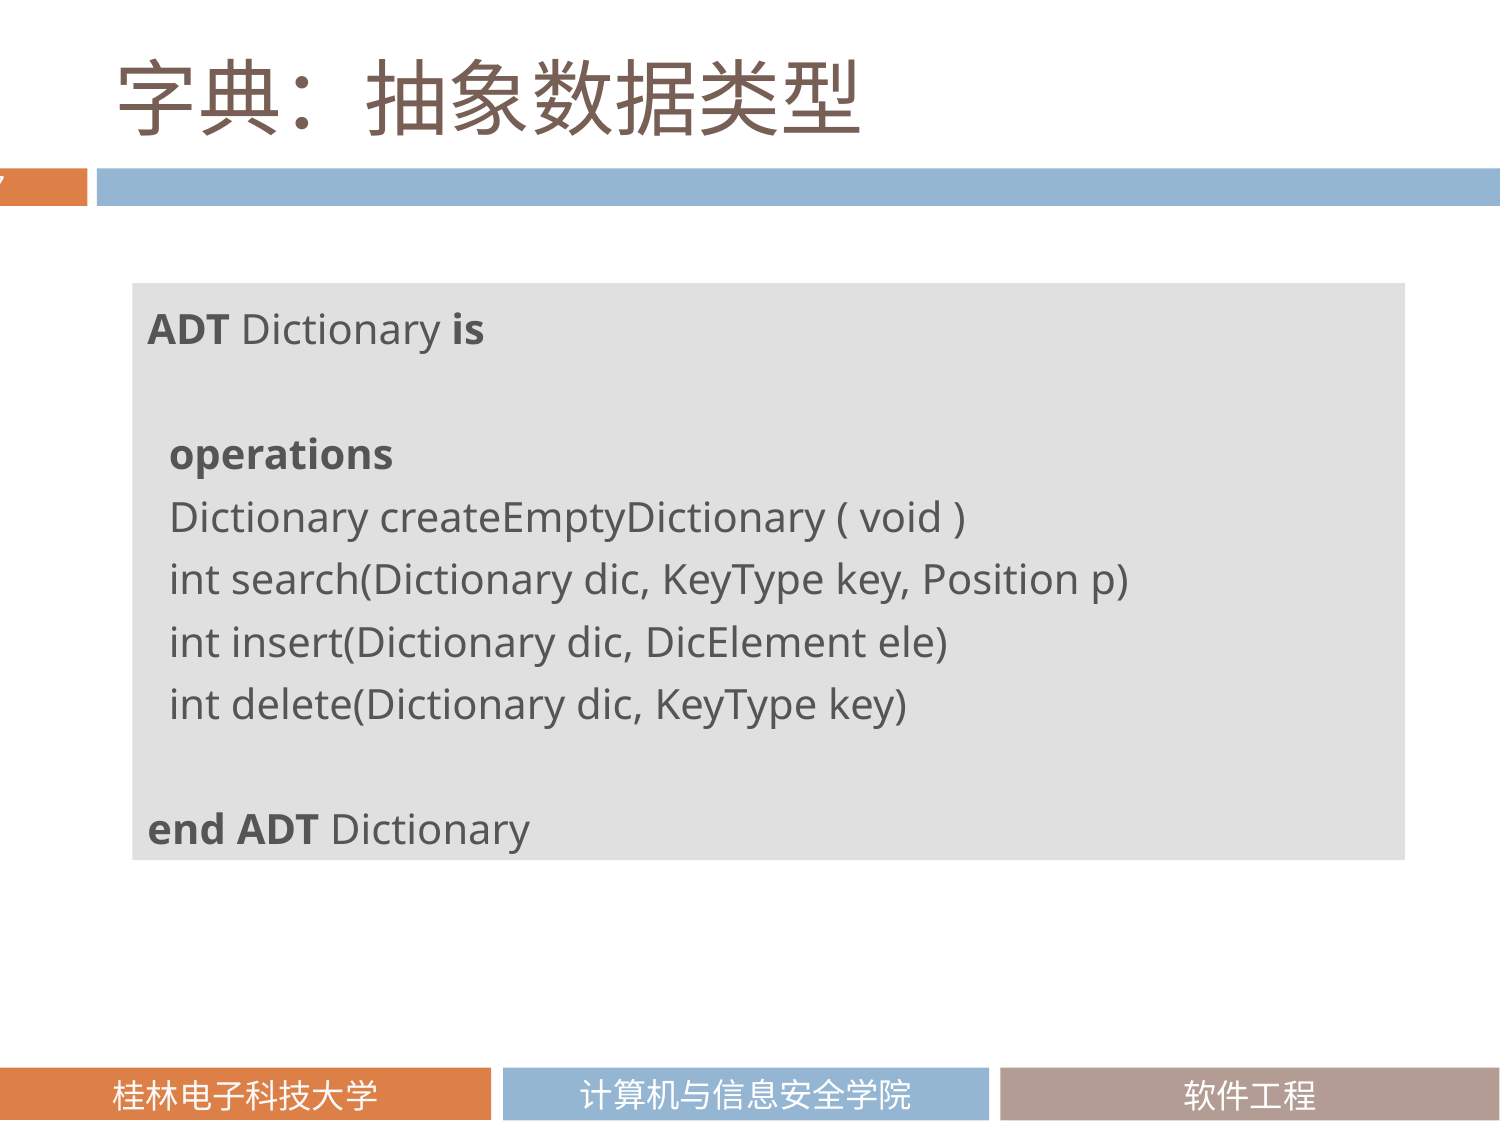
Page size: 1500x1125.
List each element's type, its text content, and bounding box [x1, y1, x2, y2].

text_box ADT Dictionary is operations Dictionary createEmptyDictionary ( void ) int search(Dictionary dic, KeyType key, Position p) int insert(Dictionary dic, DicElement ele) int delete(Dictionary dic, KeyType key) end ADT Dictionary [132, 283, 1405, 861]
title 字典：抽象数据类型 [99, 37, 1438, 155]
